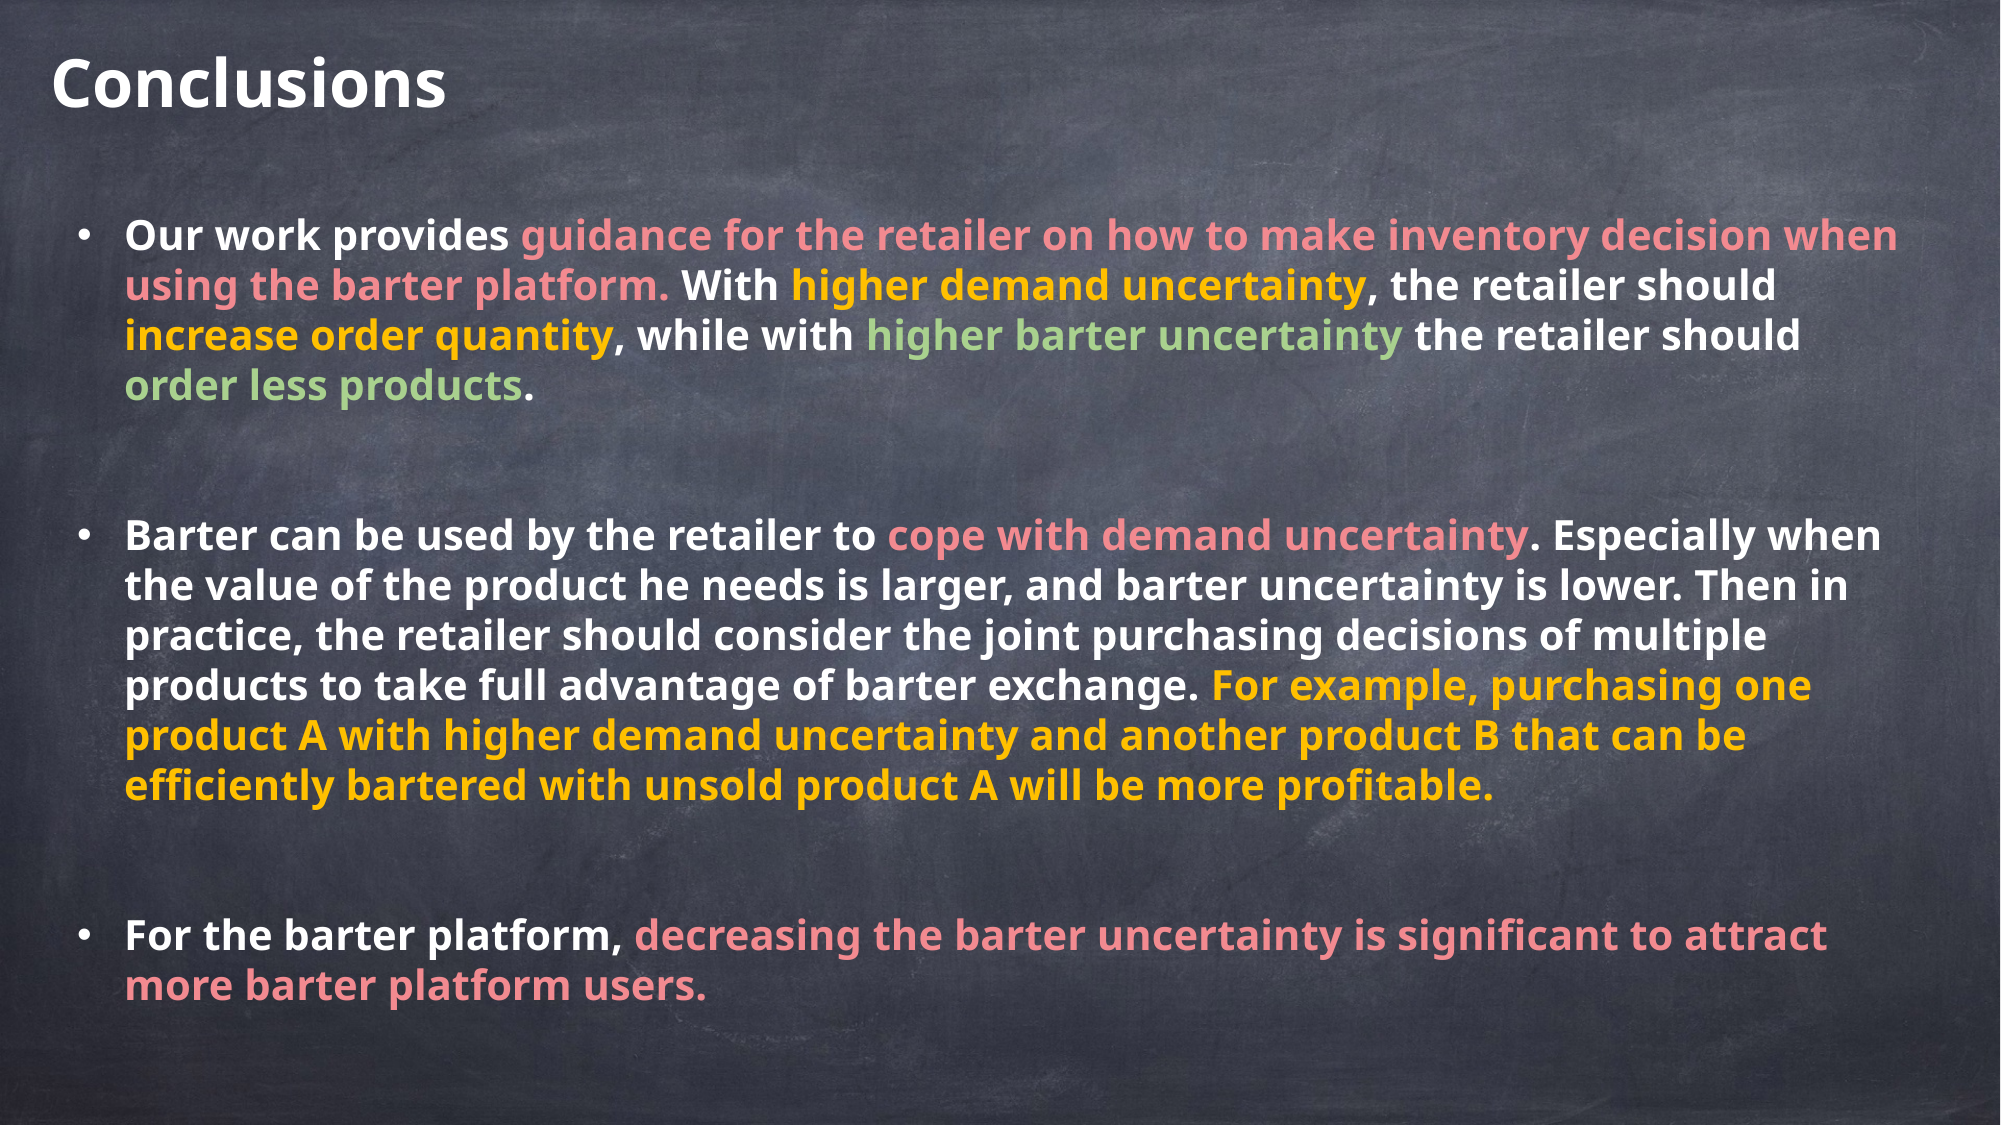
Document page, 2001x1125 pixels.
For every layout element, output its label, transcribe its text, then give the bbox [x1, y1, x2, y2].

text_box Conclusions [35, 32, 605, 128]
picture [0, 0, 2001, 1125]
text_box Our work provides guidance for the retailer on how to make inventory decision when using the barter platform. With higher demand uncertainty, the retailer should increase order quantity, while with higher barter uncertainty the retailer should order less products. Barter can be used by the retailer to cope with demand uncertainty. Especially when the value of the product he needs is larger, and barter uncertainty is lower. Then in practice, the retailer should consider the joint purchasing decisions of multiple products to take full advantage of barter exchange. For example, purchasing one product A with higher demand uncertainty and another product B that can be efficiently bartered with unsold product A will be more profitable. For the barter platform, decreasing the barter uncertainty is significant to attract more barter platform users. [38, 201, 1917, 1017]
